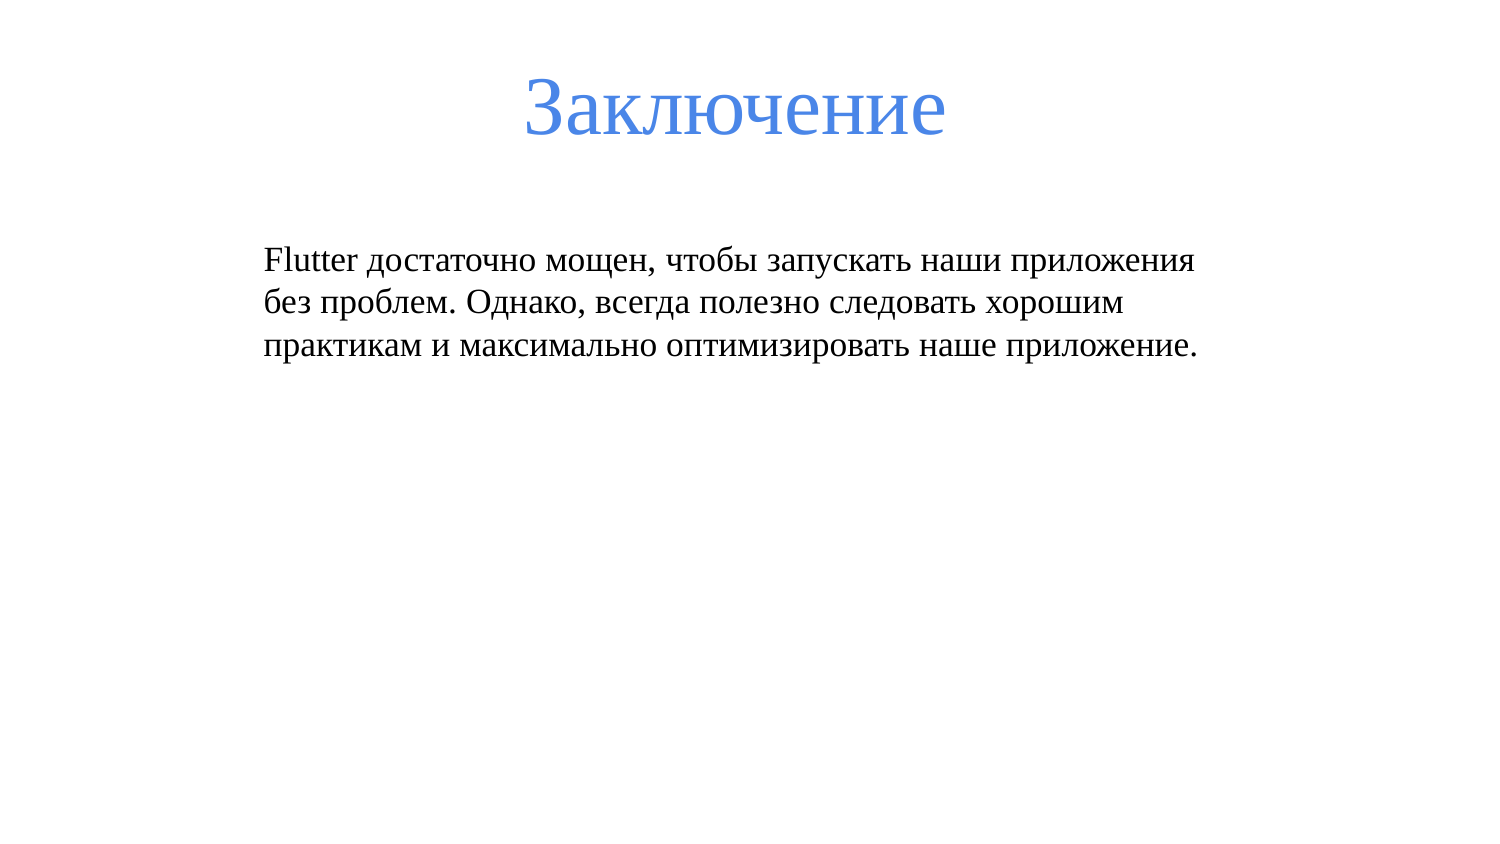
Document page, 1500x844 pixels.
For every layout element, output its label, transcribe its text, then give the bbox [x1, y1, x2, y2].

text_box Flutter достаточно мощен, чтобы запускать наши приложения без проблем. Однако, всегда полезно следовать хорошим практикам и максимально оптимизировать наше приложение. [248, 221, 1252, 379]
text_box Заключение [508, 35, 992, 166]
